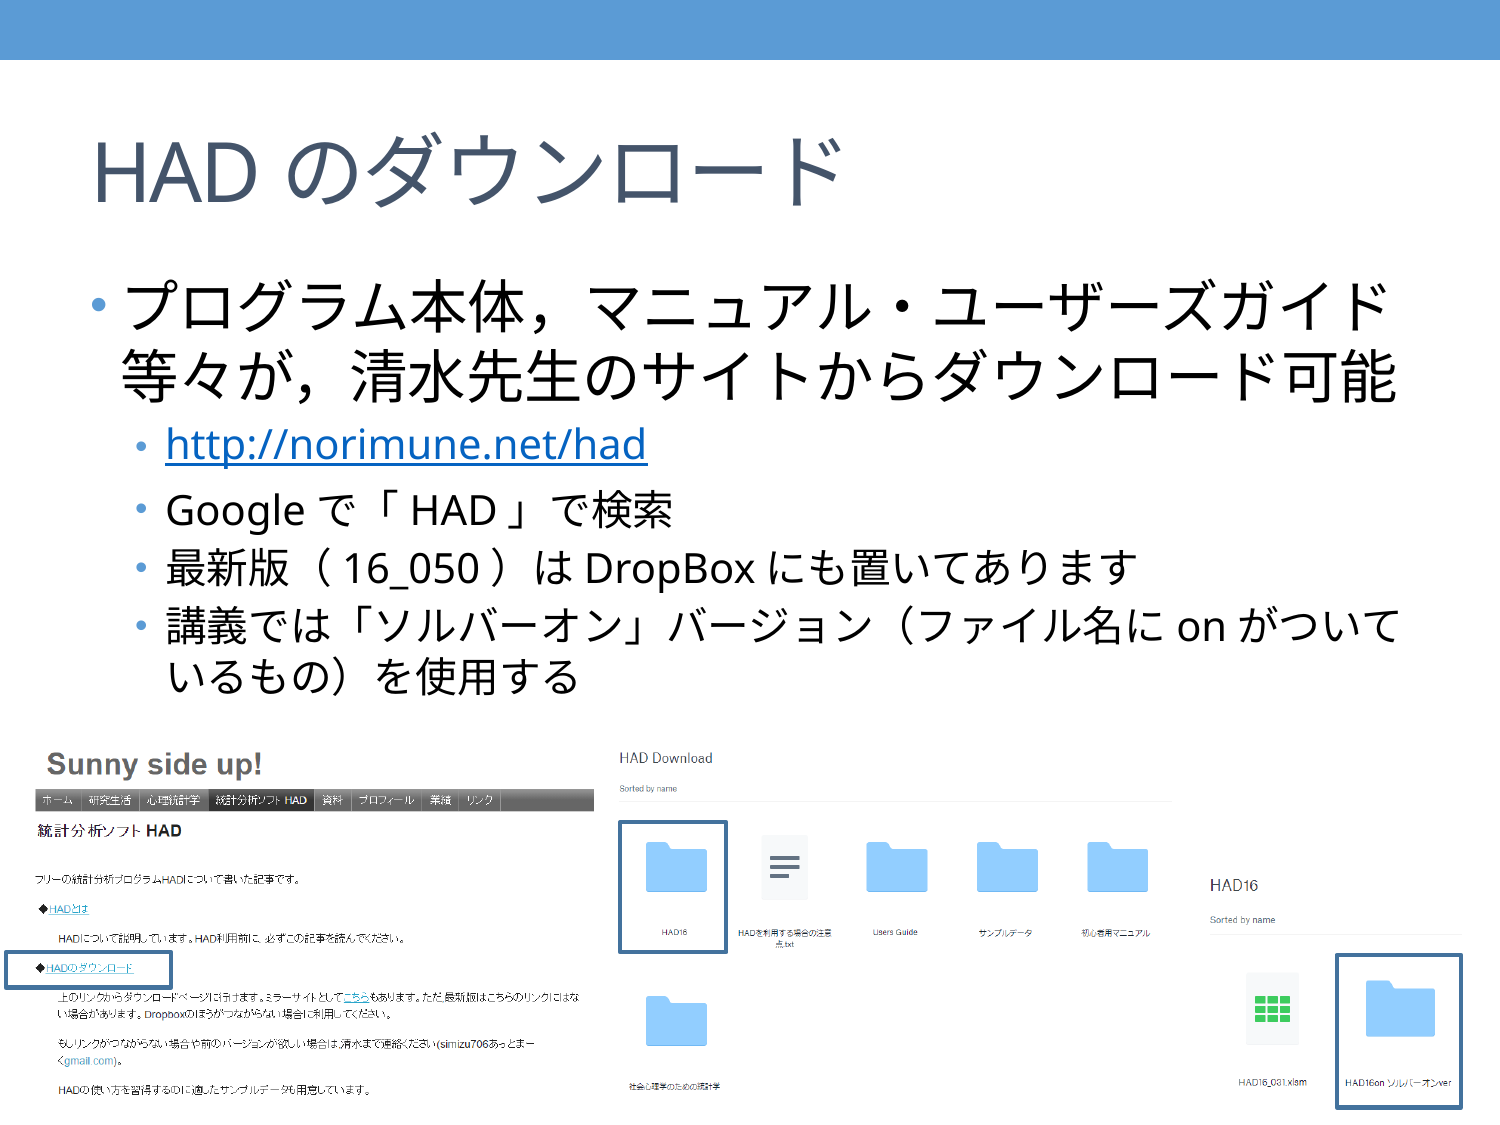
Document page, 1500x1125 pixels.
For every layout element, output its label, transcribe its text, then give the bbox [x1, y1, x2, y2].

picture [605, 737, 1172, 1109]
list プログラム本体，マニュアル・ユーザーズガイド等々が，清水先生のサイトからダウンロード可能 http://norimune.net/had Googleで「HAD」で検索 最新版（16_050）はDropBoxにも置いてあります 講義では「ソルバーオン」バージョン（ファイル名にonがついているもの）を使用する [75, 262, 1425, 1063]
text_box [4, 950, 14, 990]
picture [17, 740, 595, 1108]
picture [1198, 865, 1462, 1108]
list 分散分析表を作成した結果得られたF値を， 分子の自由度＝群間自由度(2)， 分母の自由度＝群内自由度(9)のF分布と比べて， 臨界値よりも得られた検定統計量Fが大きければ， 有意な主効果がある（＝店の種類によりおいしさの評価に違いがある）ことが分かる [75, 738, 605, 1063]
title HADのダウンロード [75, 87, 1425, 250]
